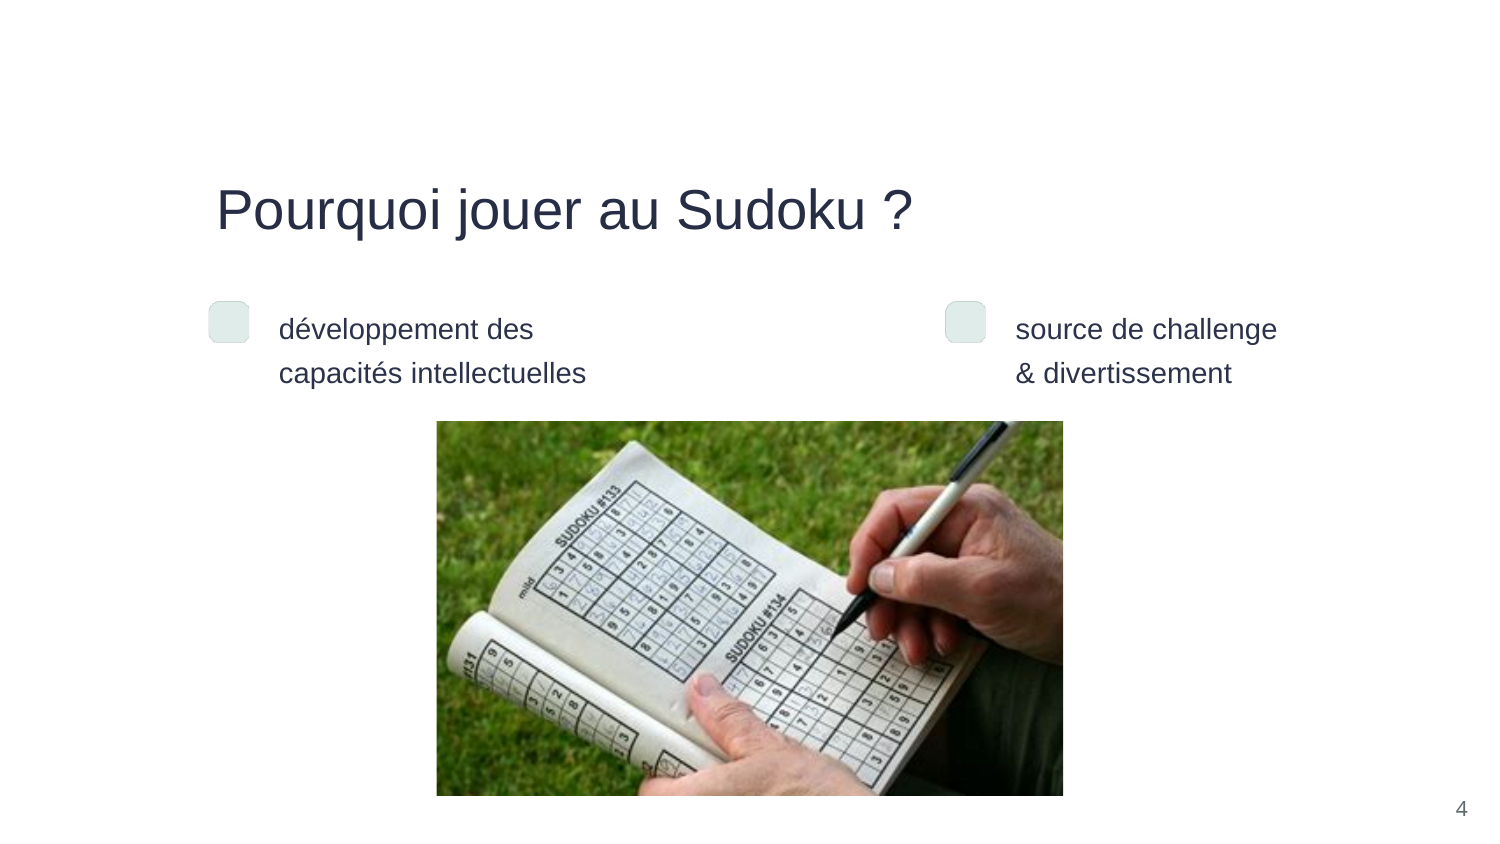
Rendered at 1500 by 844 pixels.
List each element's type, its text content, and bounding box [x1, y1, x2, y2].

slide_number 4 [1366, 795, 1483, 826]
text_box source de challenge & divertissement [1015, 301, 1284, 390]
text_box Pourquoi jouer au Sudoku ? [216, 156, 1087, 241]
text_box [436, 421, 1064, 796]
text_box développement des capacités intellectuelles [279, 301, 601, 390]
text_box [945, 301, 986, 343]
text_box [208, 301, 250, 343]
